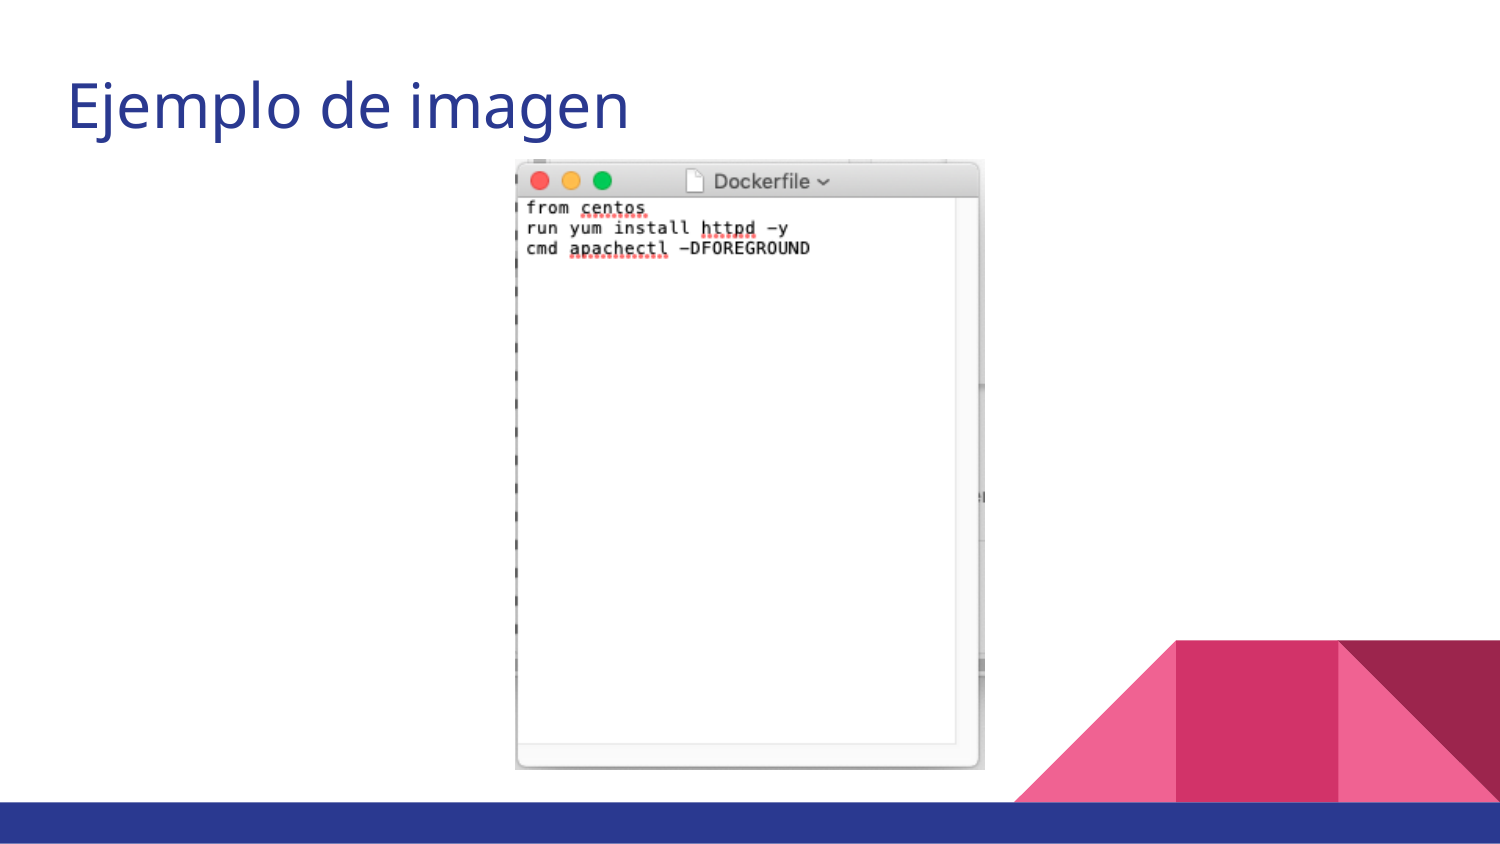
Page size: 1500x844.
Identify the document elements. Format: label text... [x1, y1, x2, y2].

title Ejemplo de imagen [51, 50, 1449, 151]
picture [515, 158, 985, 771]
